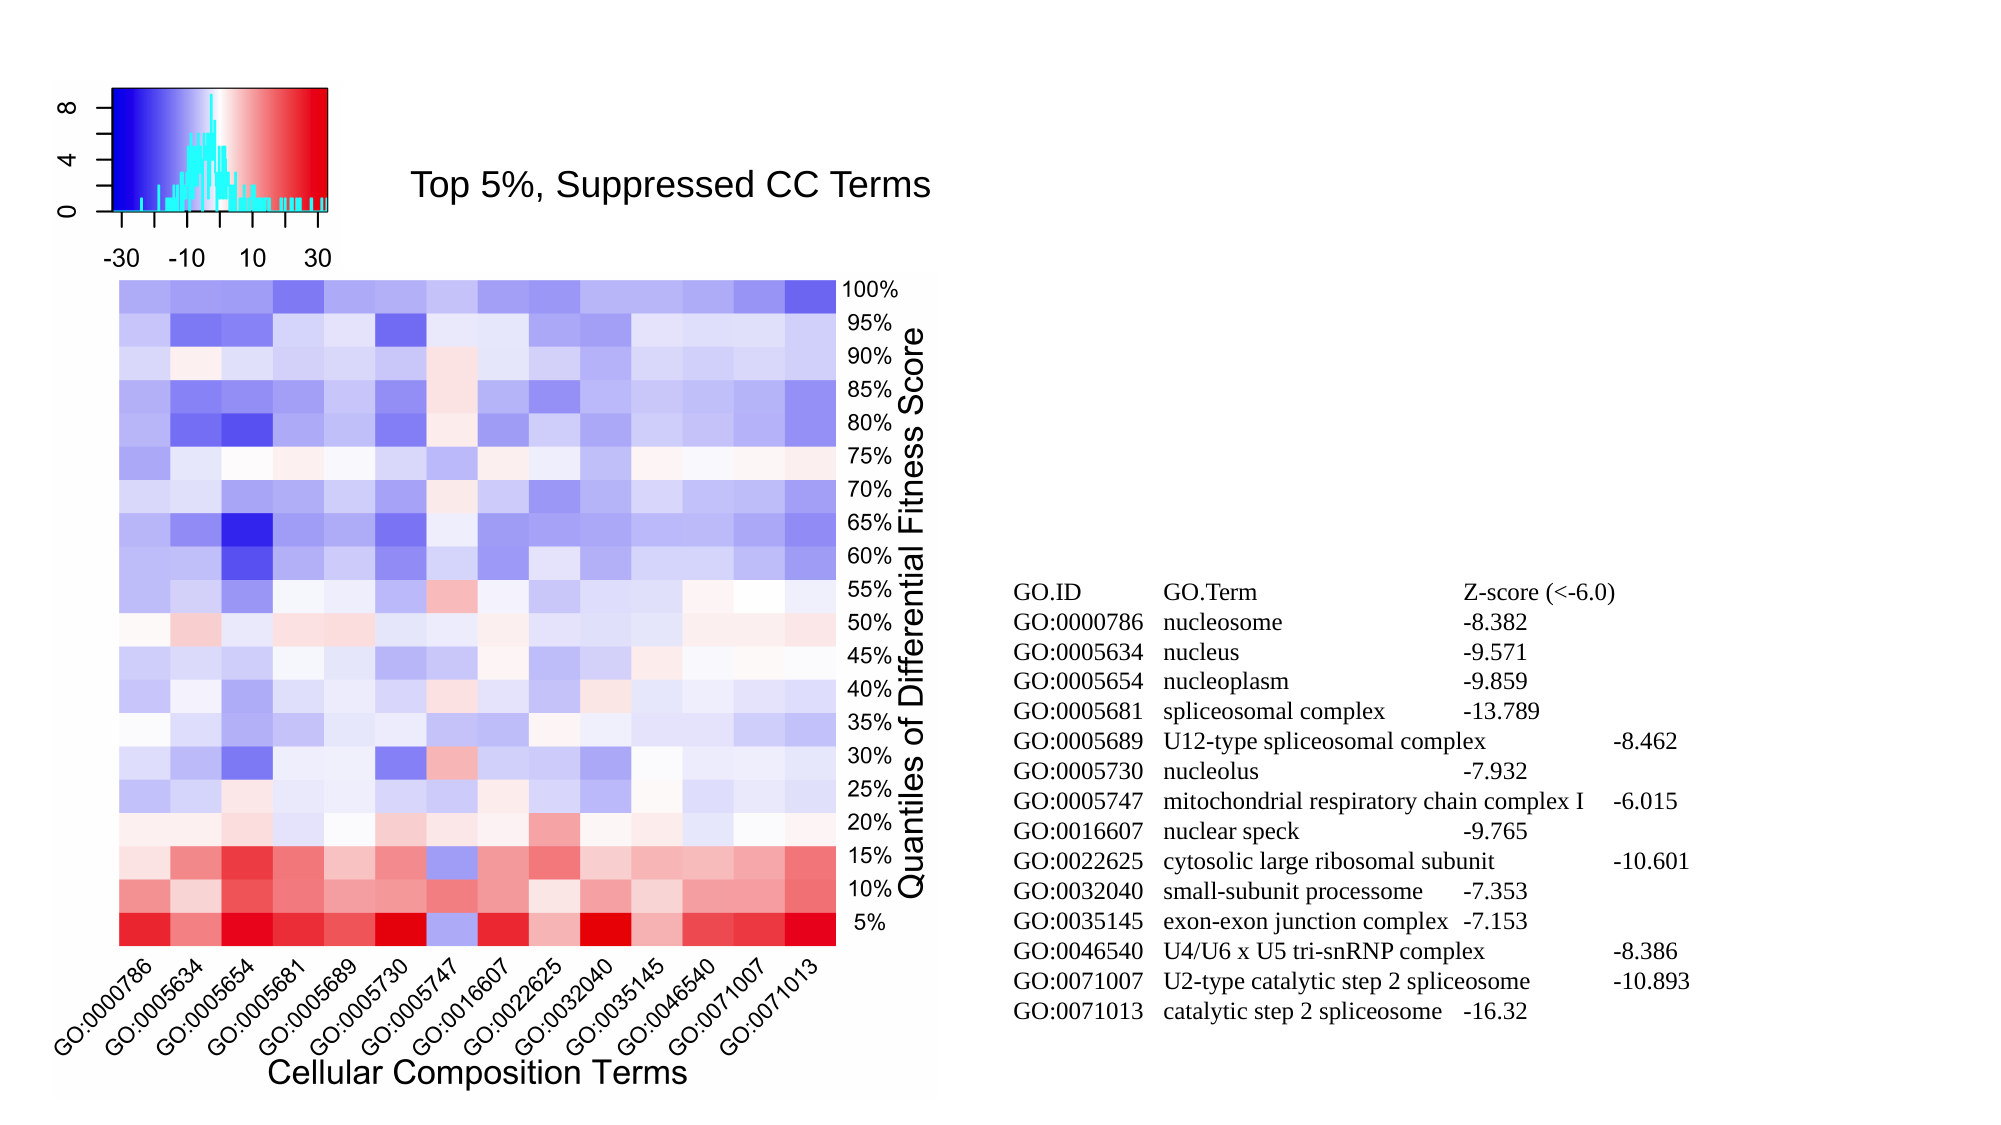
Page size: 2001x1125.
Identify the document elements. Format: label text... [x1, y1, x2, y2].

text_box GO.ID GO.Term Z-score (<-6.0) GO:0000786 nucleosome -8.382 GO:0005634 nucleus -9.571 GO:0005654 nucleoplasm -9.859 GO:0005681 spliceosomal complex -13.789 GO:0005689 U12-type spliceosomal complex -8.462 GO:0005730 nucleolus -7.932 GO:0005747 mitochondrial respiratory chain complex I -6.015 GO:0016607 nuclear speck -9.765 GO:0022625 cytosolic large ribosomal subunit -10.601 GO:0032040 small-subunit processome -7.353 GO:0035145 exon-exon junction complex -7.153 GO:0046540 U4/U6 x U5 tri-snRNP complex -8.386 GO:0071007 U2-type catalytic step 2 spliceosome -10.893 GO:0071013 catalytic step 2 spliceosome -16.32 [998, 567, 1706, 1032]
picture [50, 81, 938, 1099]
text_box Top 5%, Suppressed CC Terms [395, 152, 947, 213]
